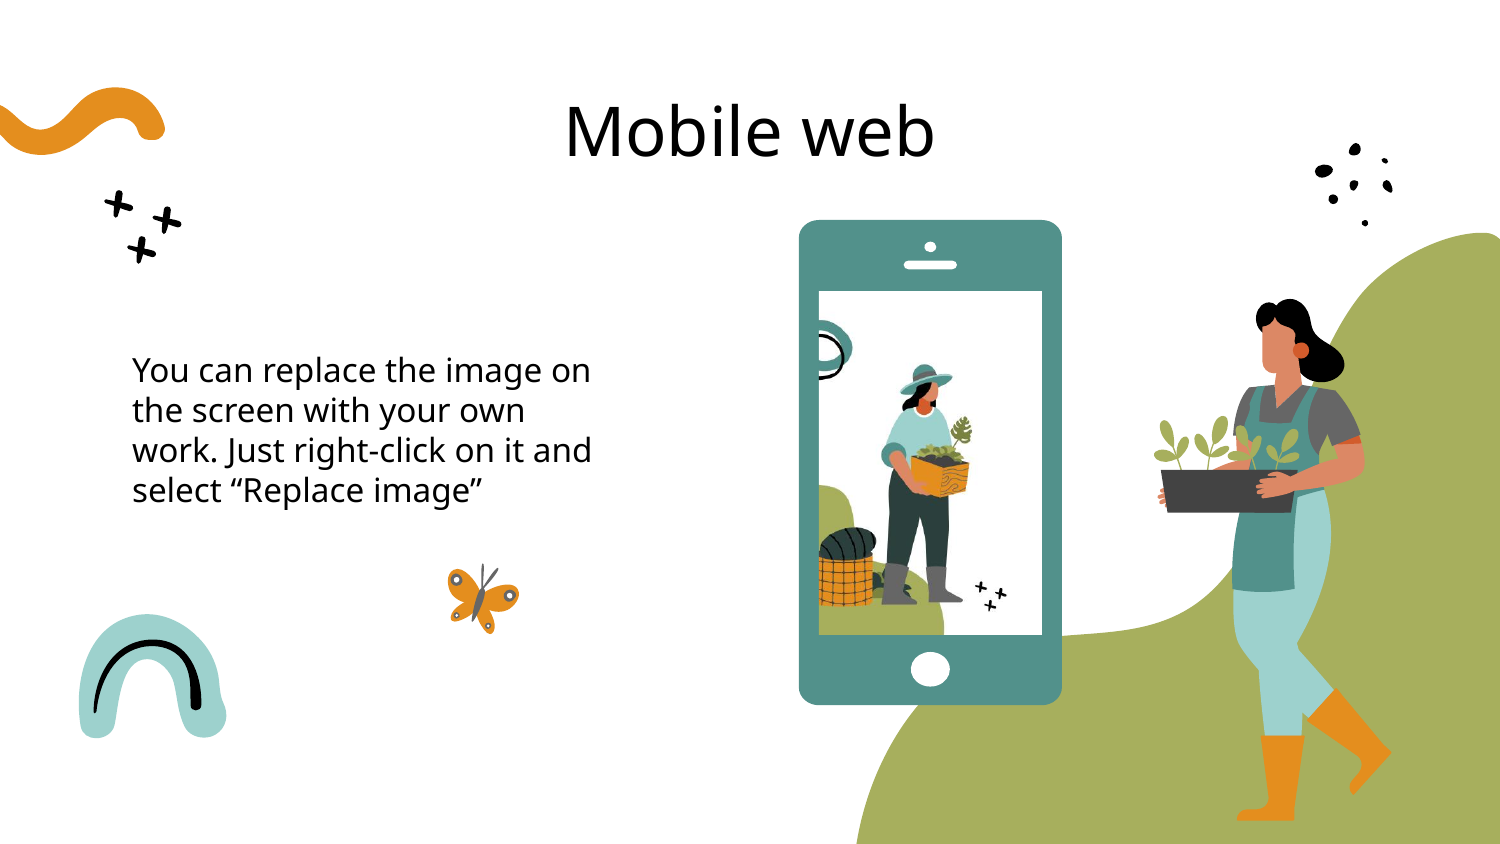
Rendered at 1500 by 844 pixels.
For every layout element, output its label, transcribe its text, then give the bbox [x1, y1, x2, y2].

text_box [798, 219, 1063, 706]
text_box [1153, 298, 1392, 821]
title Mobile web [116, 72, 1383, 167]
picture [818, 290, 1042, 635]
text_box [445, 563, 523, 635]
subtitle You can replace the image on the screen with your own work. Just right-click on it and select “Replace image” [116, 334, 628, 510]
